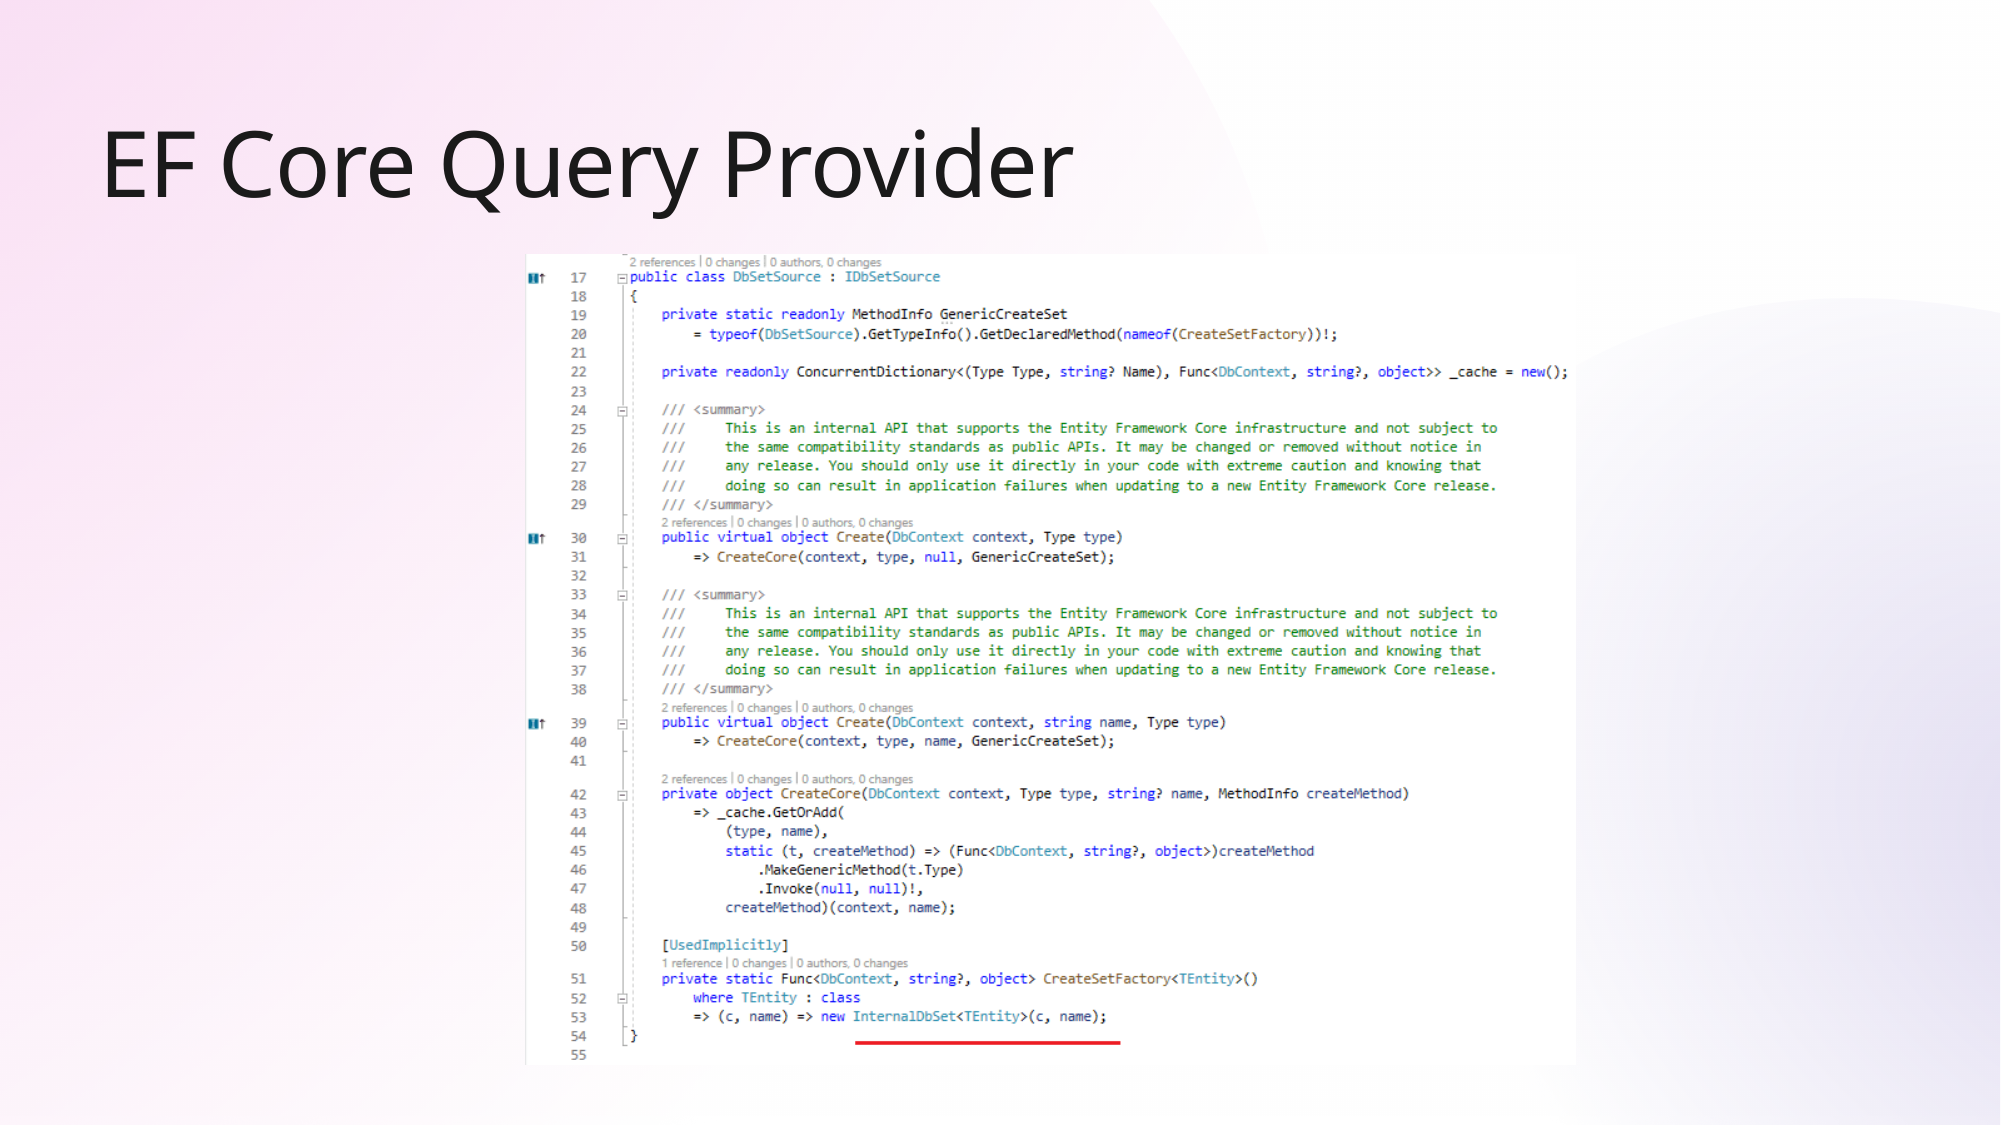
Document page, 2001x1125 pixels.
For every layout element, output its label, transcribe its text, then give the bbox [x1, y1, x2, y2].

picture [0, 0, 2001, 1125]
title EF Core Query Provider [99, 99, 1900, 235]
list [525, 254, 1576, 1065]
